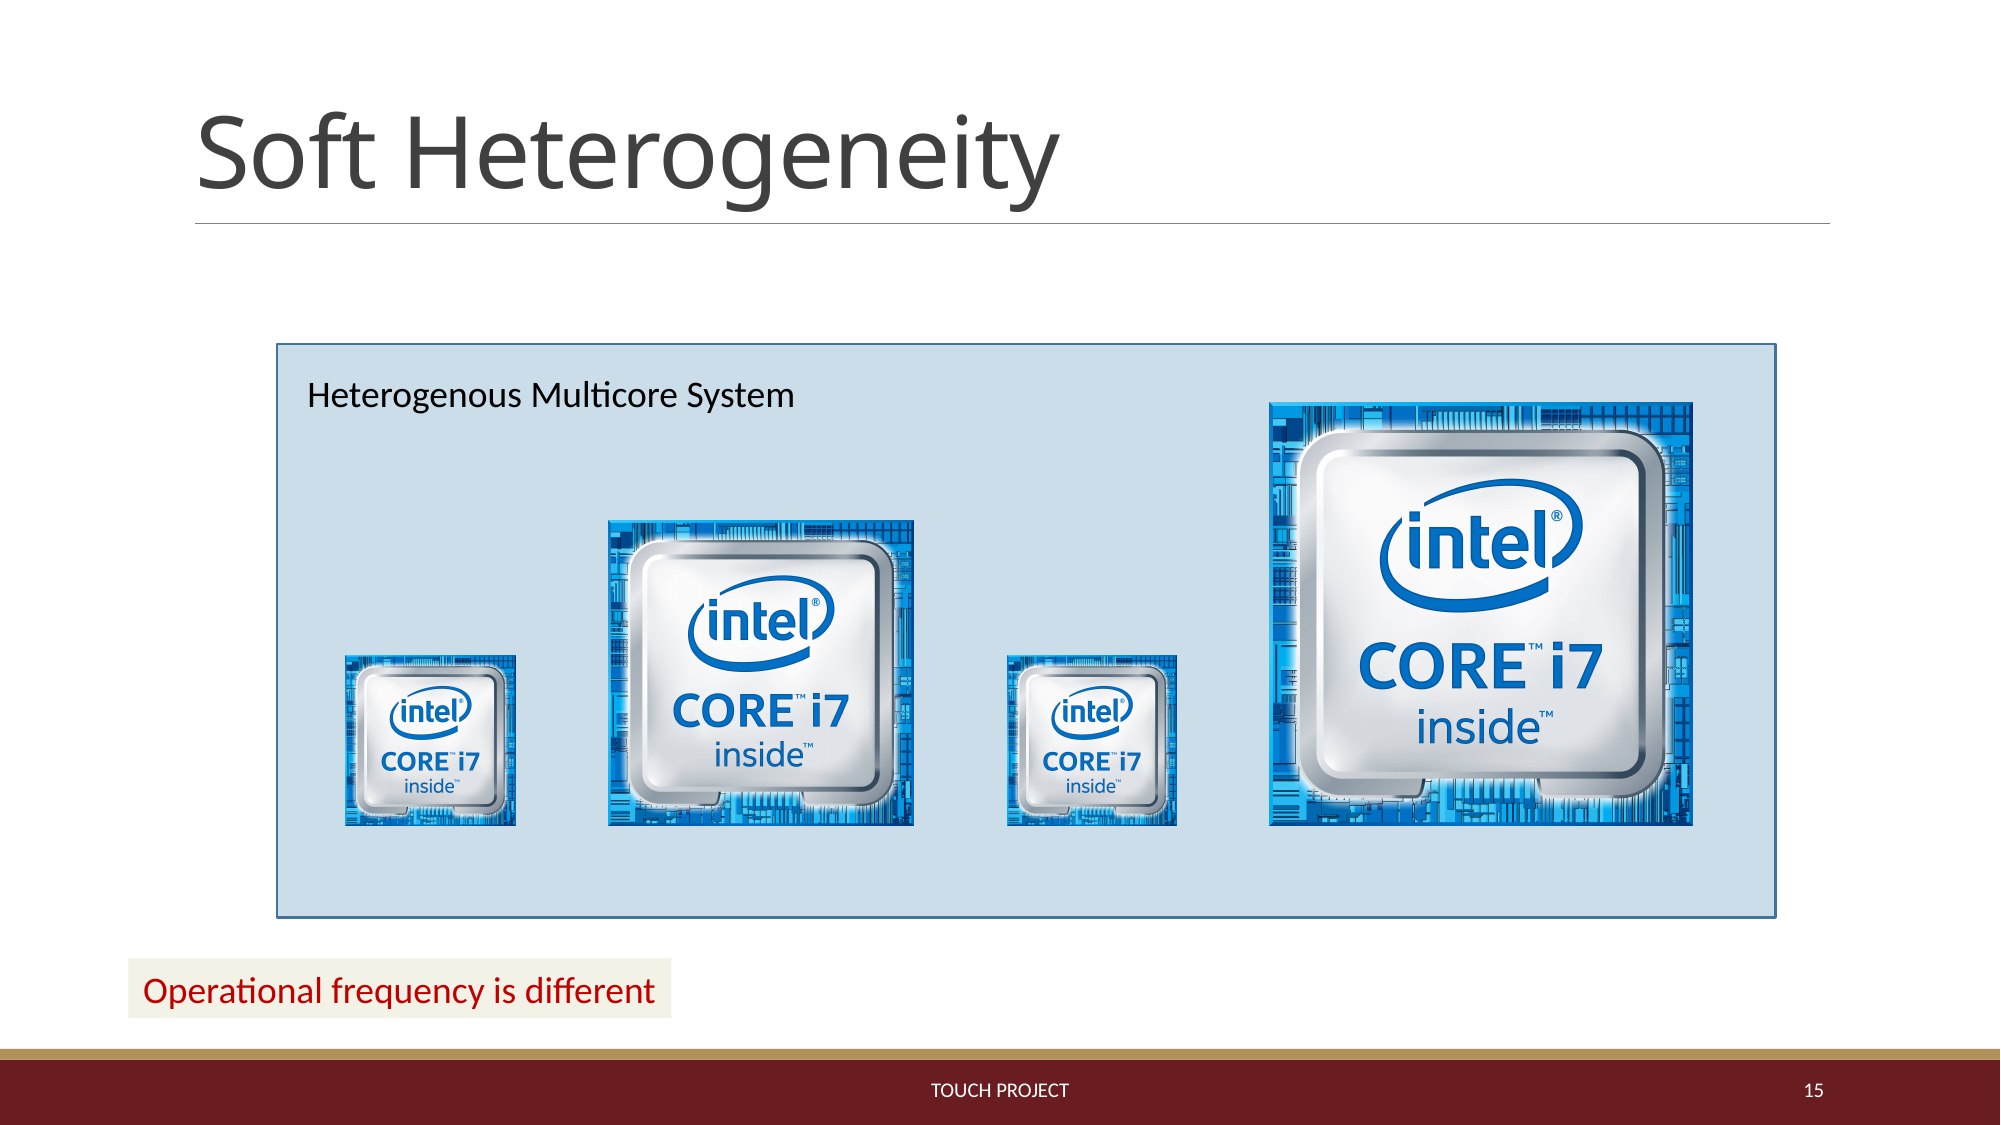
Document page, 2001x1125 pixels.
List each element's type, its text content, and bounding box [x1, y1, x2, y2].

picture [1269, 402, 1693, 826]
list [345, 655, 516, 826]
picture [1006, 655, 1178, 826]
text_box [276, 343, 1777, 919]
picture [607, 519, 915, 826]
slide_number 15 [1624, 1059, 1840, 1120]
text_box Heterogenous Multicore System [292, 362, 811, 423]
footer ToUCH Project [604, 1059, 1396, 1120]
text_box Operational frequency is different [128, 958, 672, 1019]
title Soft Heterogeneity [180, 47, 1830, 217]
